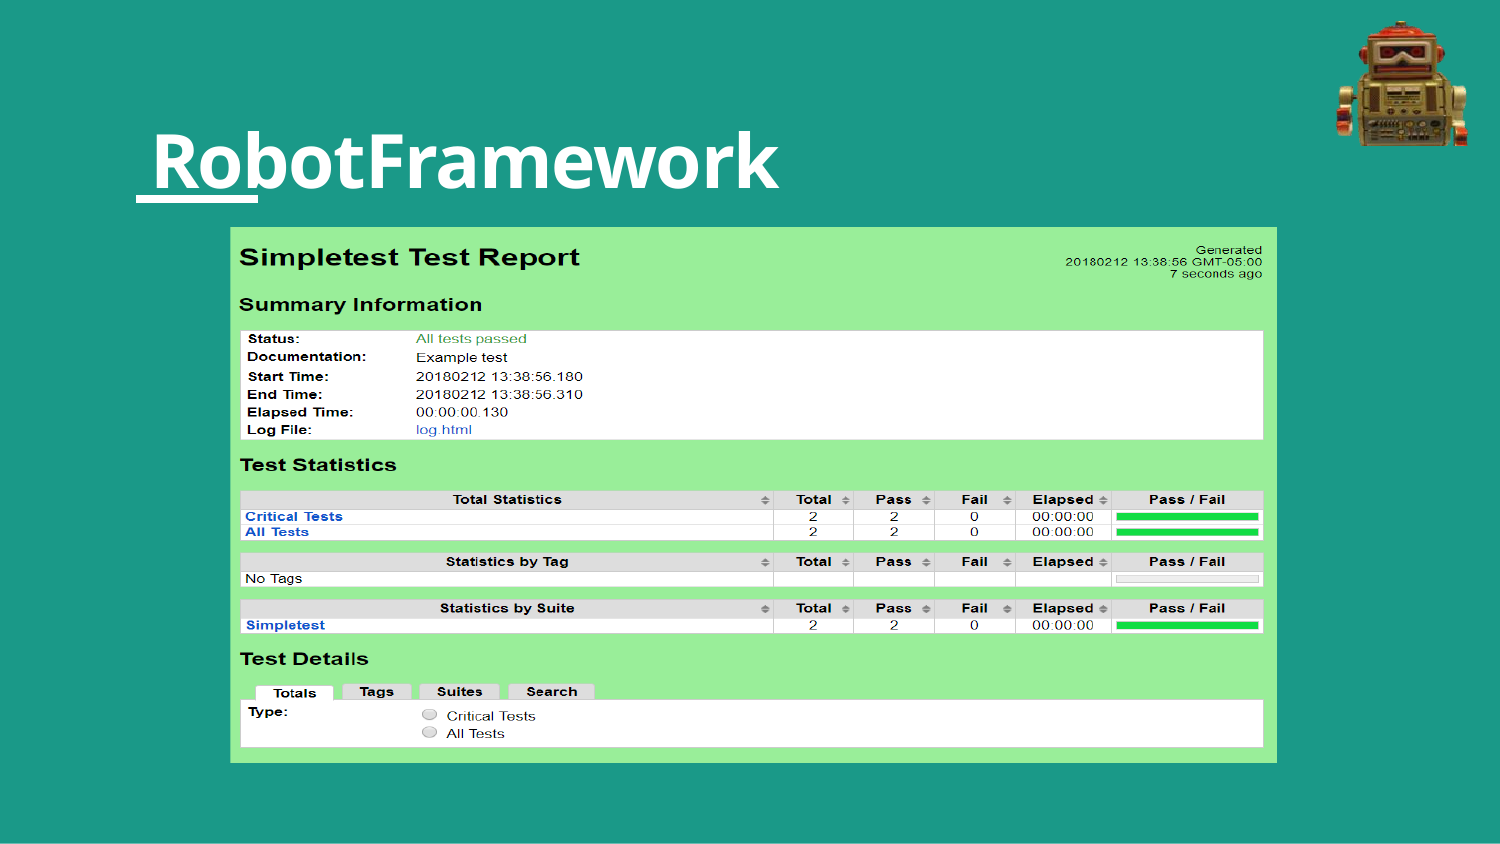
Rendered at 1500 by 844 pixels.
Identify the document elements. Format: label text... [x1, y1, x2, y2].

text_box [1335, 21, 1470, 146]
text_box [230, 227, 1277, 763]
title RobotFramework [147, 111, 833, 255]
